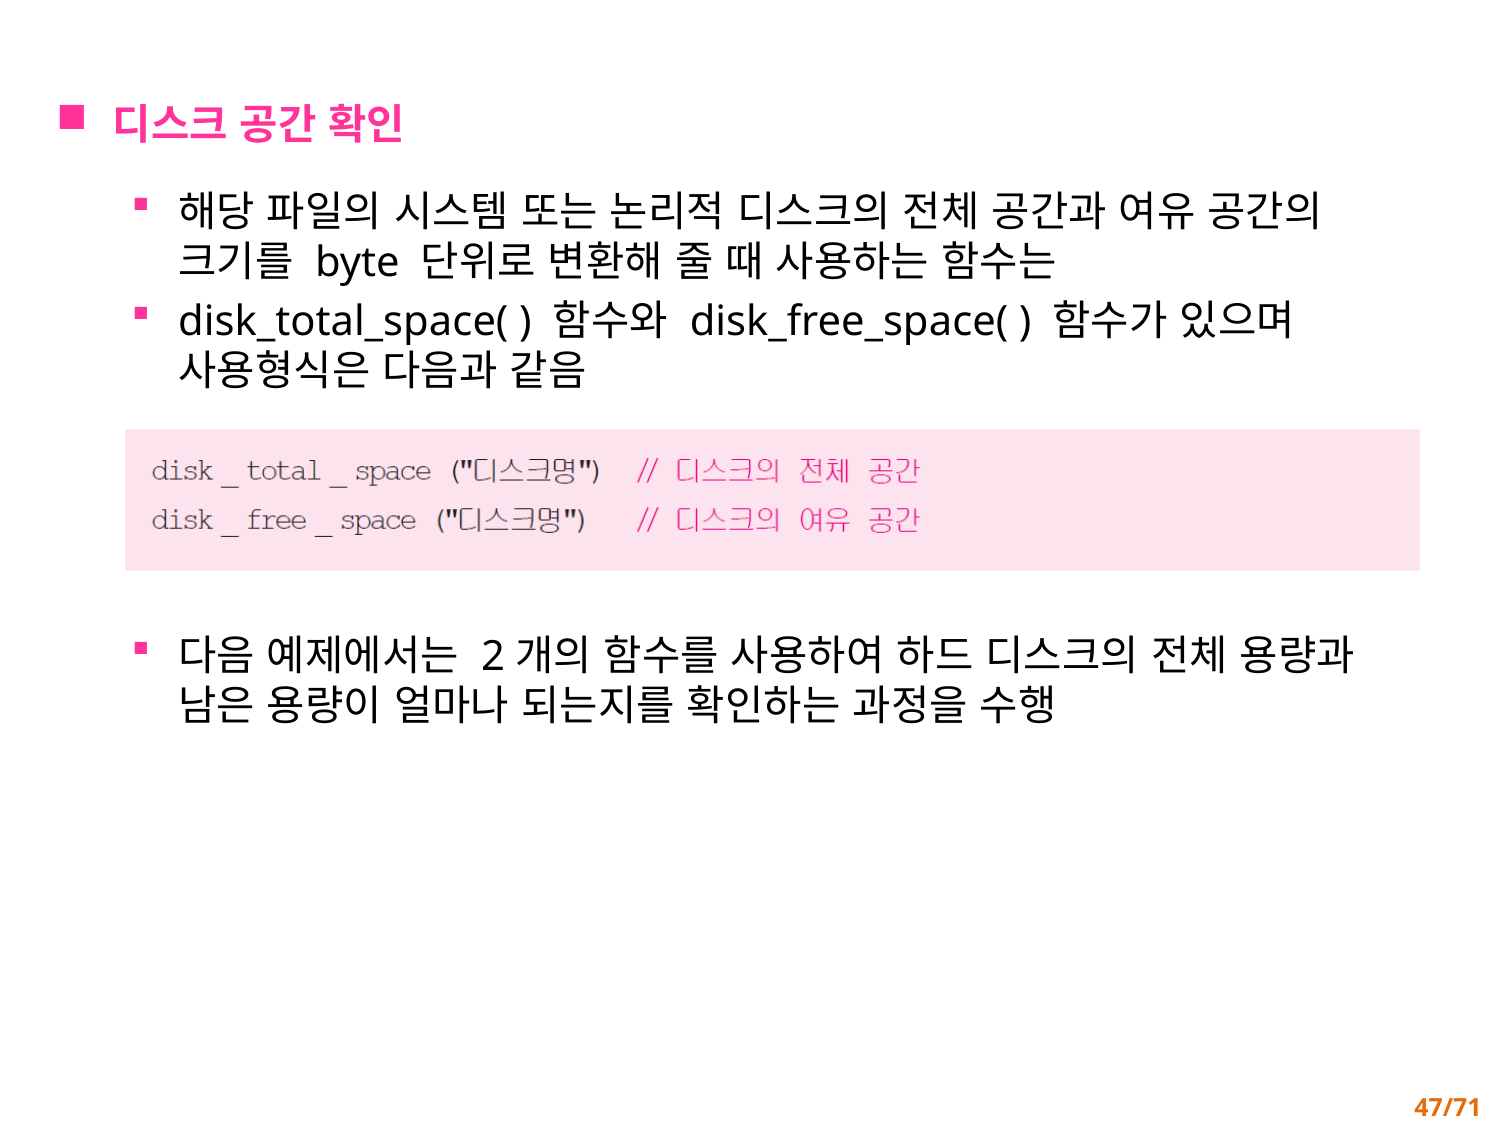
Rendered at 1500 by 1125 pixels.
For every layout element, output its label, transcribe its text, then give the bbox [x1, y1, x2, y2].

picture [111, 417, 1430, 579]
list 디스크 공간 확인 해당 파일의 시스템 또는 논리적 디스크의 전체 공간과 여유 공간의 크기를 byte 단위로 변환해 줄 때 사용하는 함수는 disk_total_space( ) 함수와 disk_free_space( ) 함수가 있으며 사용형식은 다음과 같음 [41, 90, 1459, 421]
text_box 다음 예제에서는 2개의 함수를 사용하여 하드 디스크의 전체 용량과 남은 용량이 얼마나 되는지를 확인하는 과정을 수행 [41, 621, 1459, 775]
